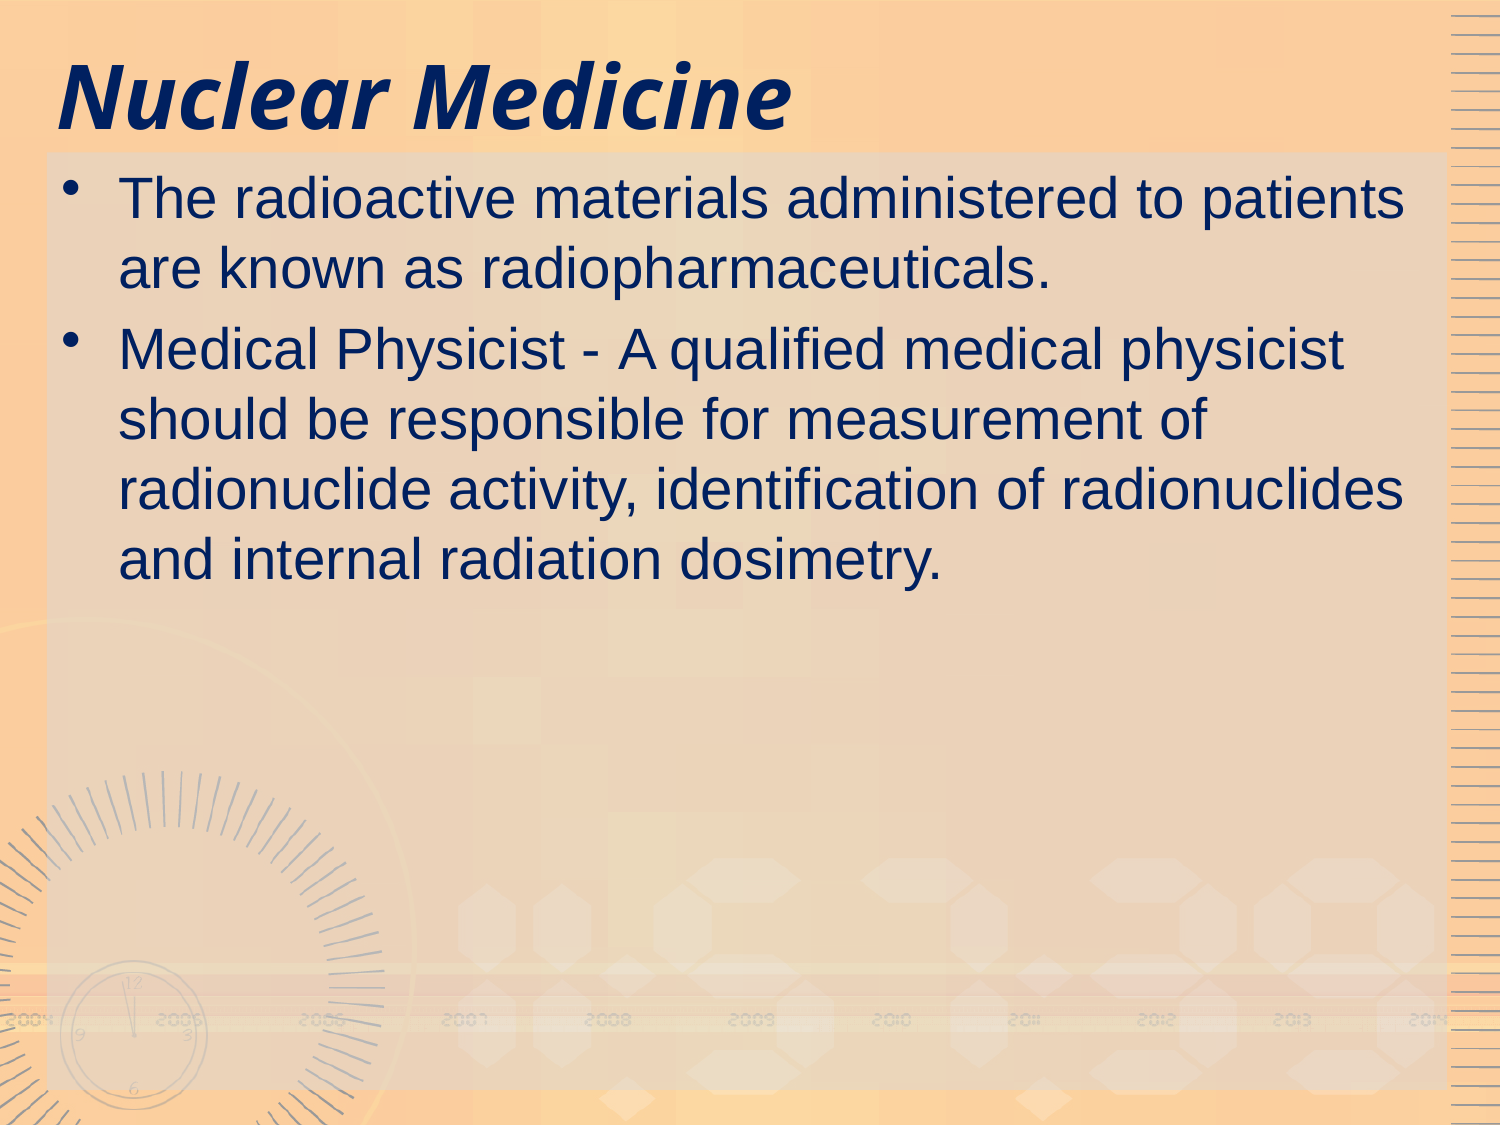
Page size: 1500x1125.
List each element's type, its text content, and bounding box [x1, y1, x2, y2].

title Nuclear Medicine [41, 0, 1483, 188]
text_box [0, 0, 1500, 1125]
list The radioactive materials administered to patients are known as radiopharmaceuticals. Medical Physicist - A qualified medical physicist should be responsible for measurement of radionuclide activity, identification of radionuclides and internal radiation dosimetry. [46, 152, 1448, 1091]
